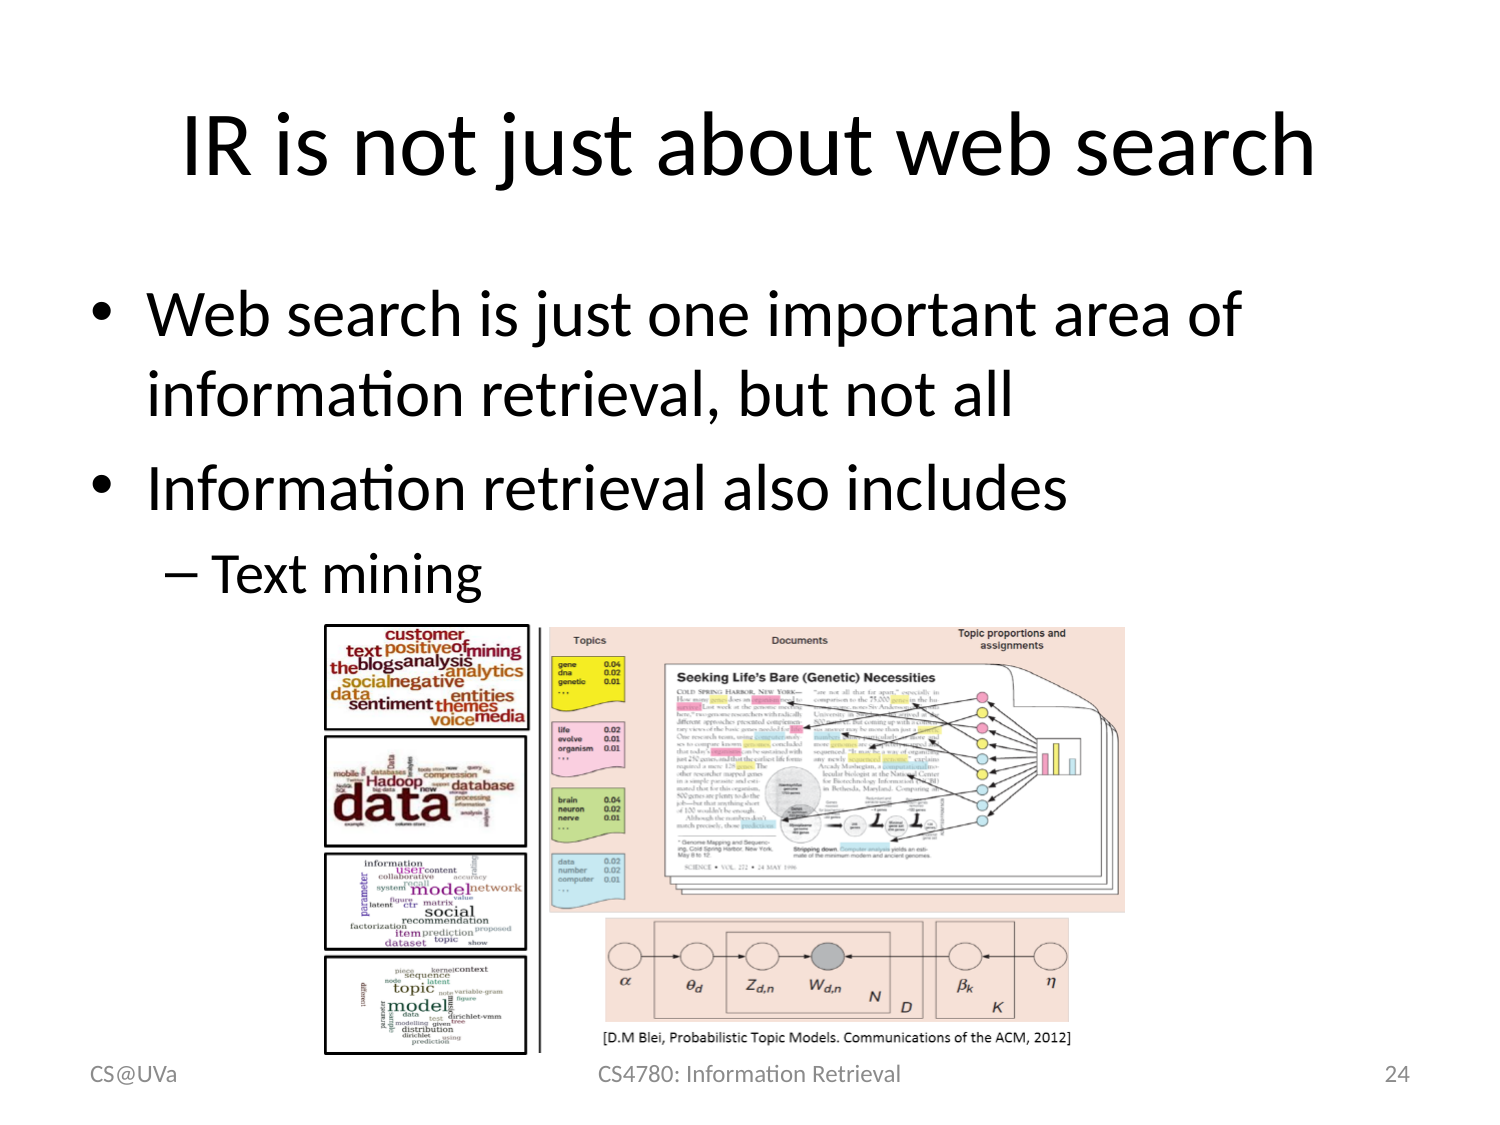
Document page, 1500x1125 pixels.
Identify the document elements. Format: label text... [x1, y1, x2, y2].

slide_number 24 [1074, 1042, 1425, 1103]
title IR is not just about web search [75, 45, 1425, 233]
footer CS4780: Information Retrieval [512, 1064, 988, 1103]
list Web search is just one important area of information retrieval, but not all Information retrieval also includes Text mining [75, 262, 1425, 1005]
slide_number CS@UVa [75, 1042, 425, 1103]
picture [324, 624, 1126, 1057]
